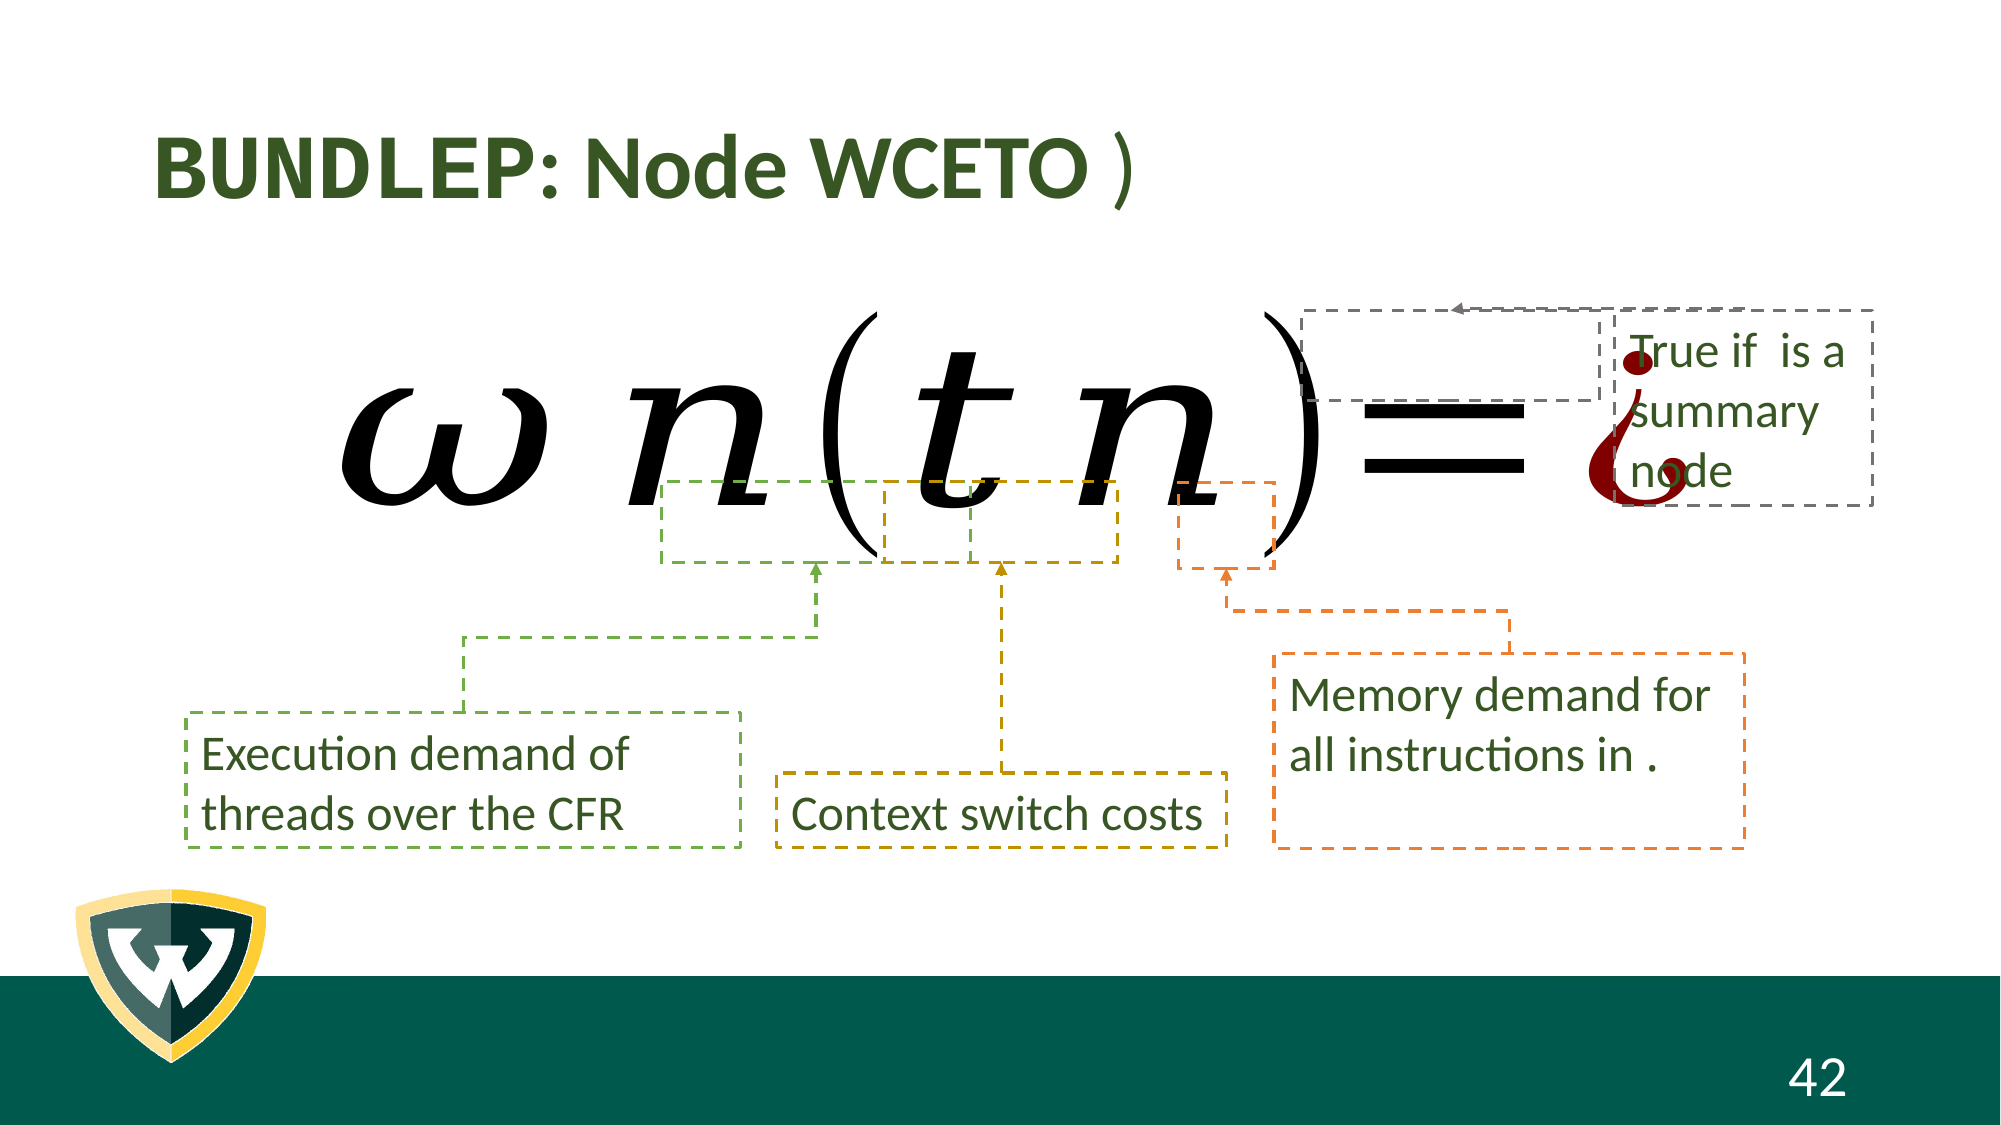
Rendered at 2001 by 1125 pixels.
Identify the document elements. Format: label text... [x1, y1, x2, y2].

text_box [1178, 482, 1745, 851]
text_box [185, 481, 971, 849]
text_box [971, 481, 1119, 563]
slide_number 42 [1412, 1042, 1863, 1103]
picture [0, 0, 2001, 1125]
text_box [1301, 310, 1873, 508]
text_box Context switch costs [971, 773, 1178, 848]
